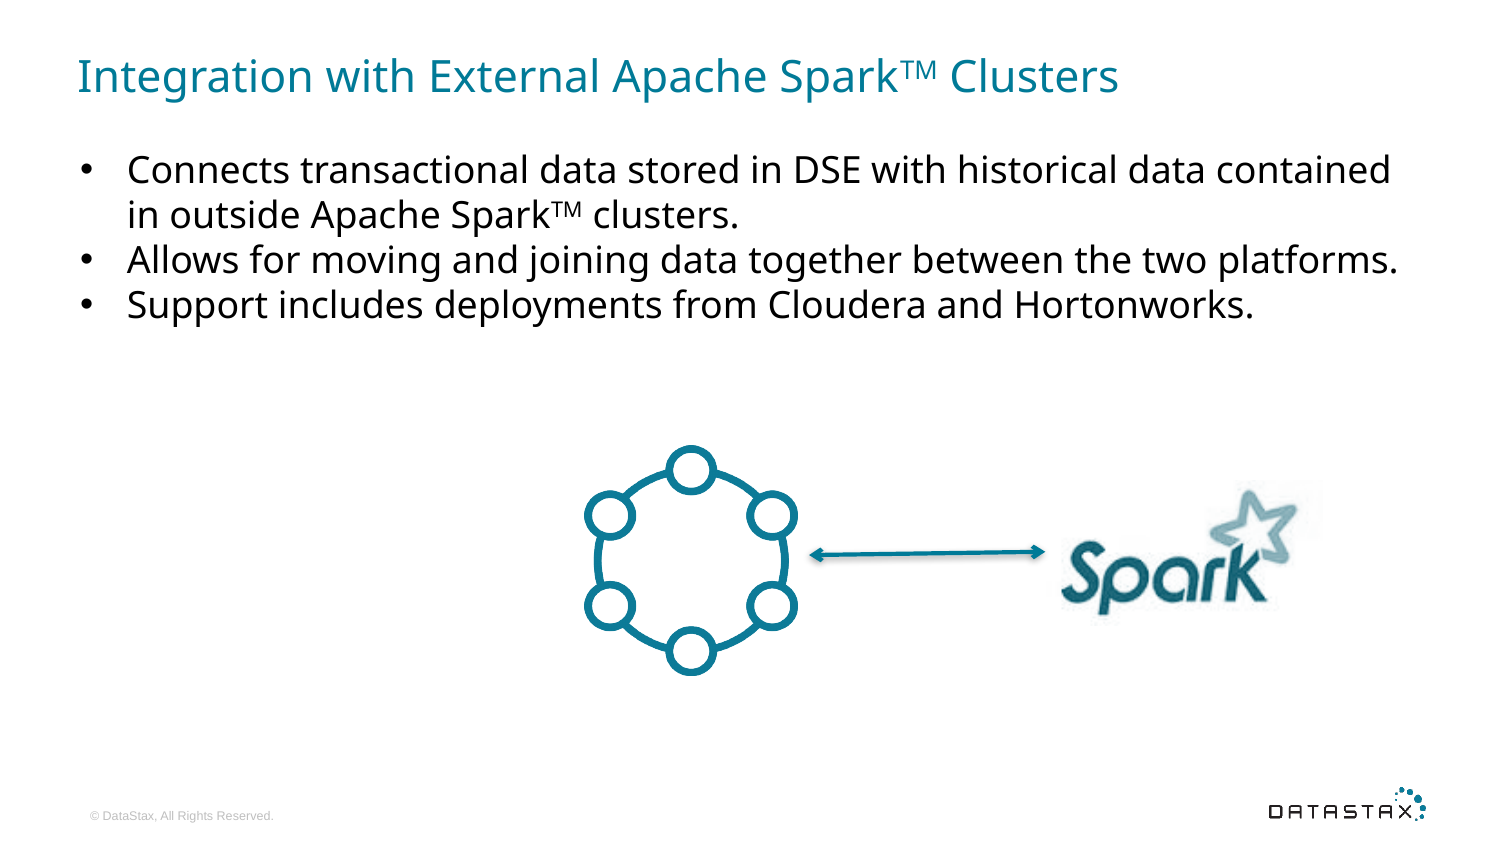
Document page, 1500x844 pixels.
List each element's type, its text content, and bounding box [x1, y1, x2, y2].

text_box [808, 551, 1046, 556]
picture [593, 499, 627, 532]
picture [786, 523, 798, 598]
text_box © DataStax, All Rights Reserved. [75, 793, 337, 839]
picture [755, 589, 789, 623]
text_box Connects transactional data stored in DSE with historical data contained in outside Apache SparkTM clusters. Allows for moving and joining data together between the two platforms. Support includes deployments from Cloudera and Hortonworks. [64, 138, 1447, 334]
picture [674, 454, 709, 487]
picture [701, 615, 798, 676]
picture [593, 589, 627, 623]
picture [584, 445, 684, 509]
title Integration with External Apache SparkTM Clusters [62, 32, 1447, 118]
picture [698, 445, 798, 509]
picture [1033, 480, 1324, 626]
picture [1269, 787, 1426, 821]
picture [602, 478, 780, 643]
picture [584, 523, 596, 600]
picture [755, 499, 789, 532]
picture [674, 634, 709, 668]
picture [584, 612, 684, 676]
